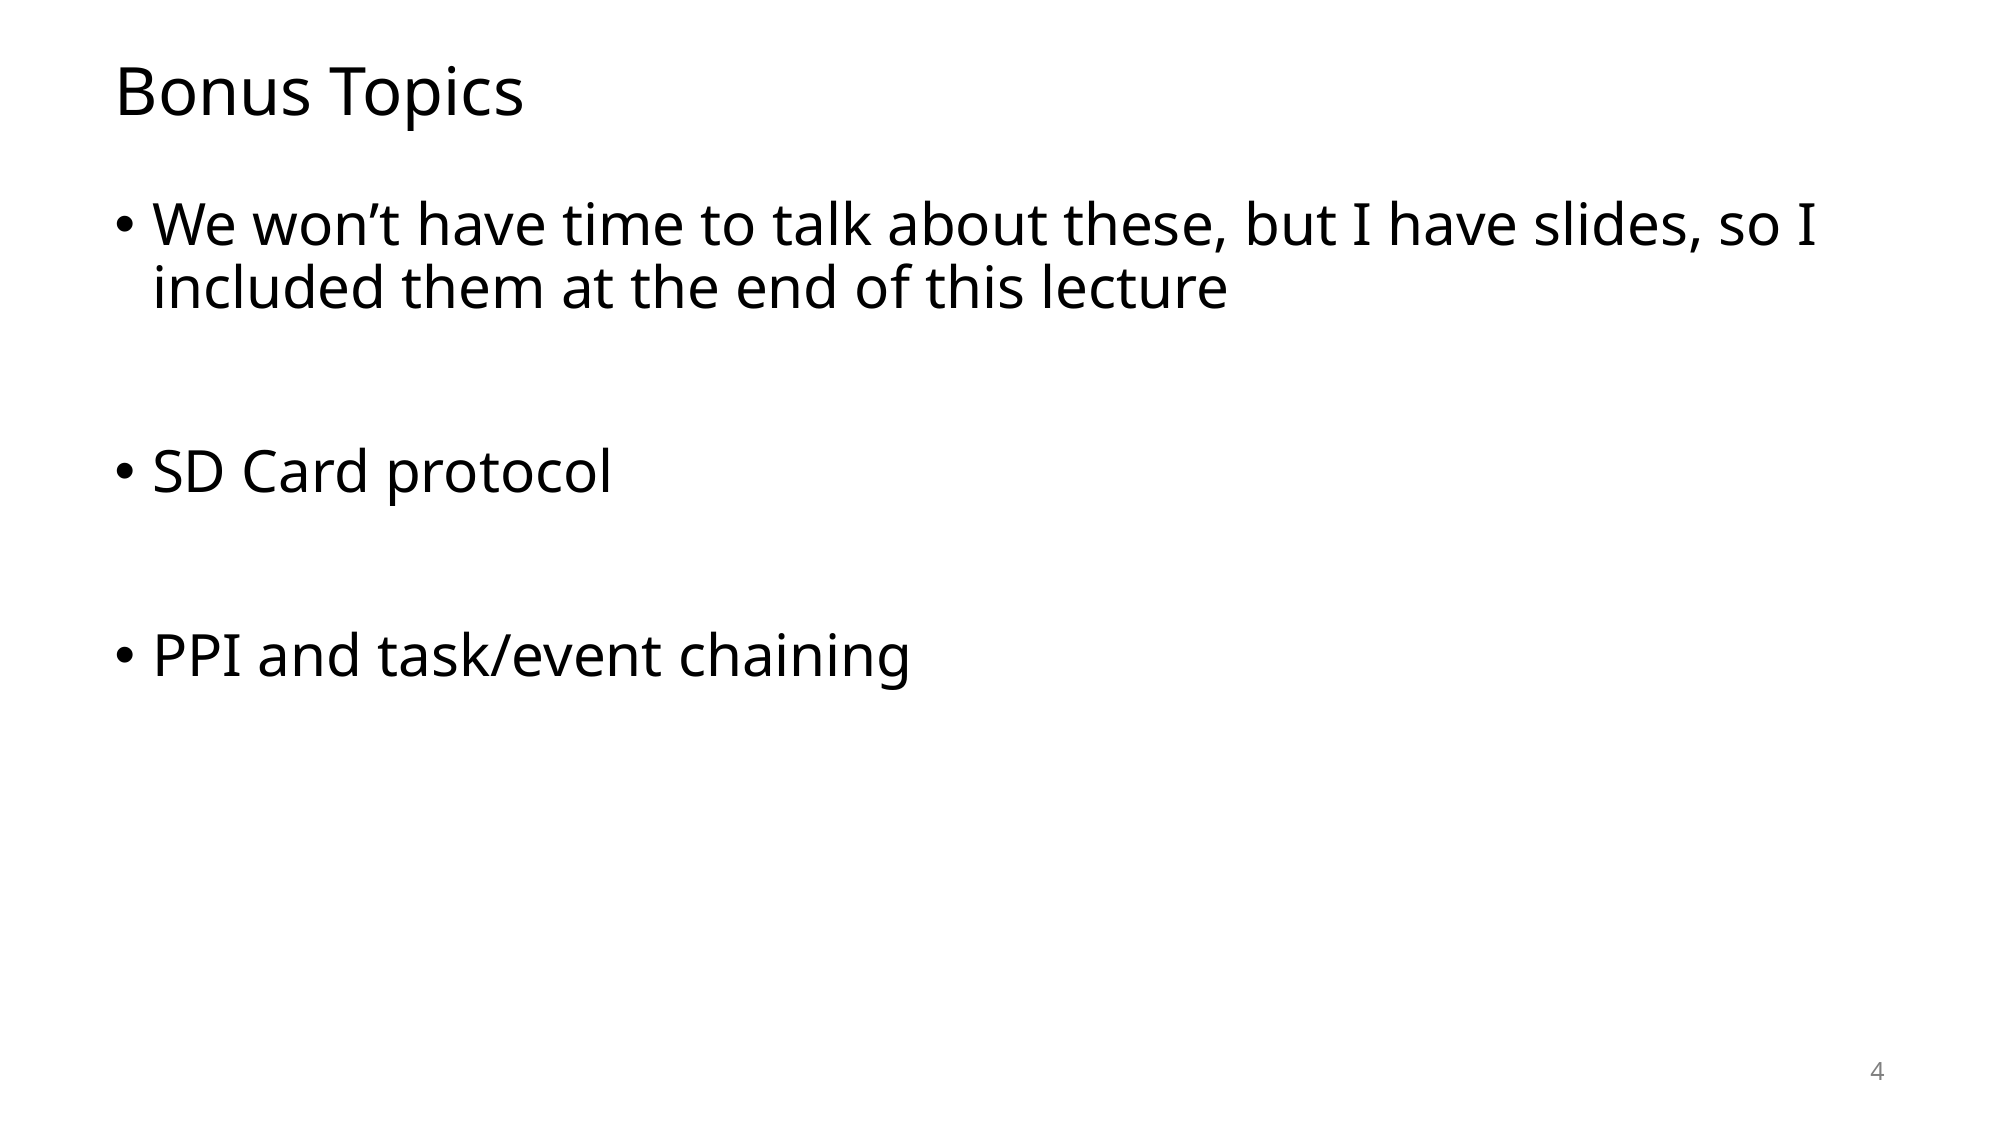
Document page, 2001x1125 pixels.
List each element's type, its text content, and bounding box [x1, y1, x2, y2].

title Bonus Topics [99, 37, 1900, 150]
slide_number 4 [1749, 1042, 1900, 1103]
list We won’t have time to talk about these, but I have slides, so I included them at the end of this lecture SD Card protocol PPI and task/event chaining [99, 187, 1900, 1013]
